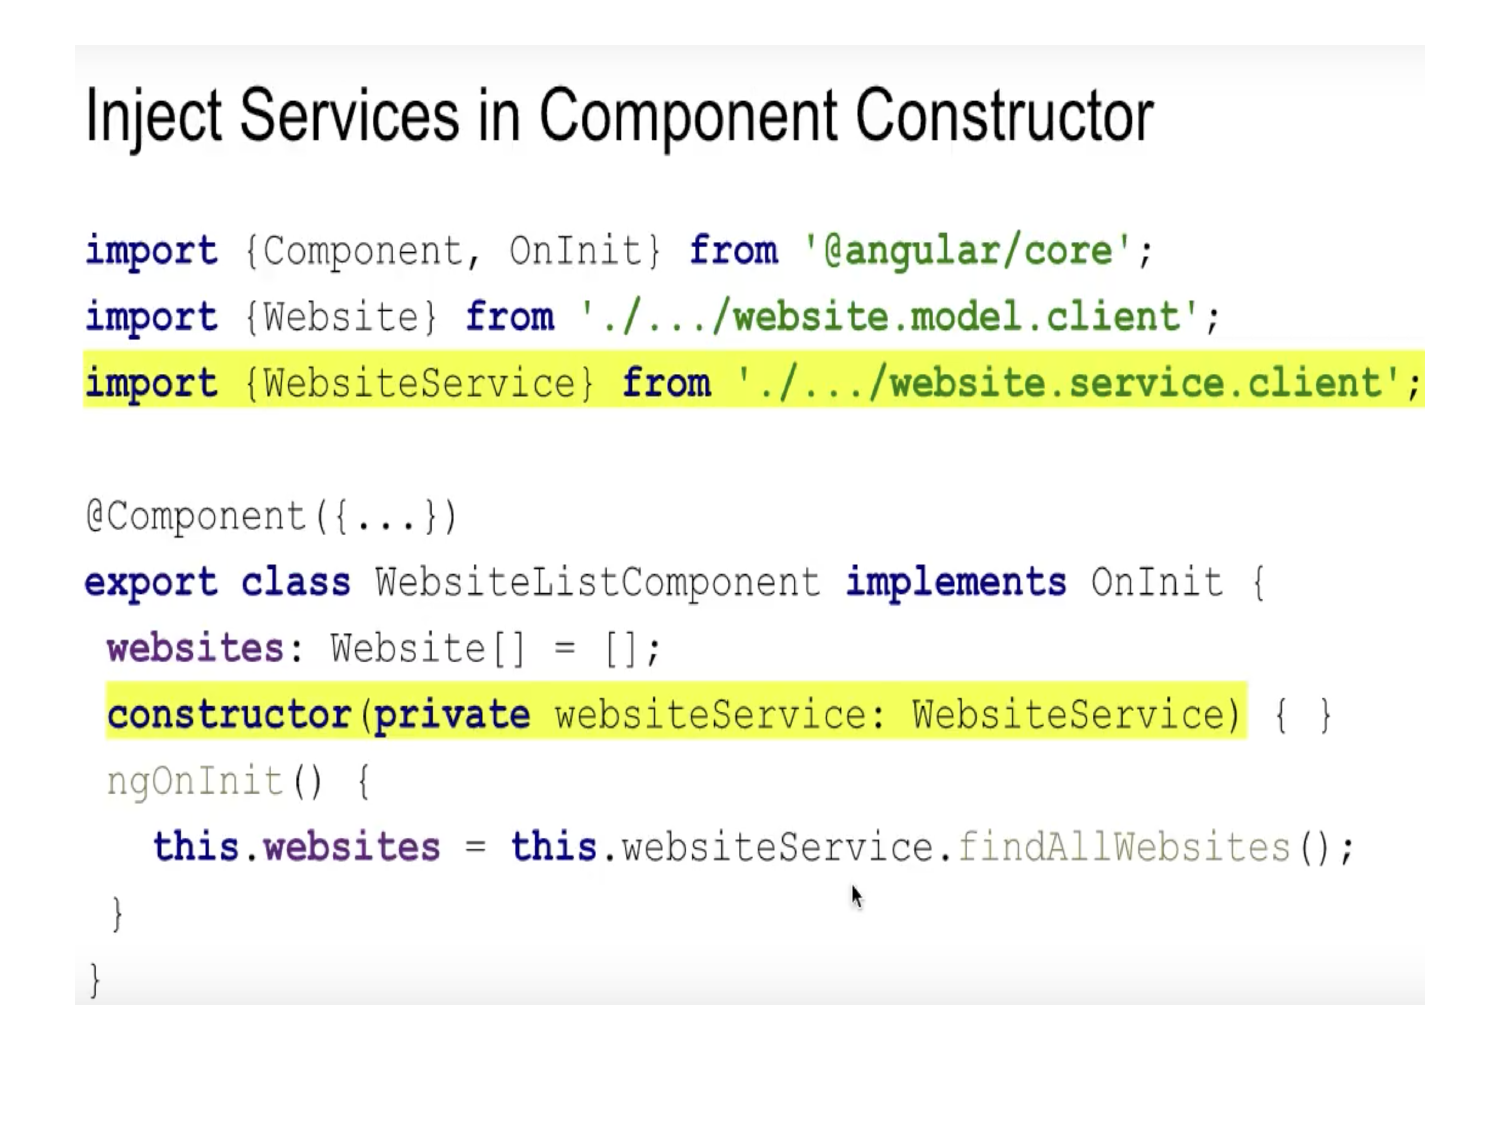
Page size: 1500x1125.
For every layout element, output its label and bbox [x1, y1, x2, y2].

list [74, 44, 1426, 1006]
